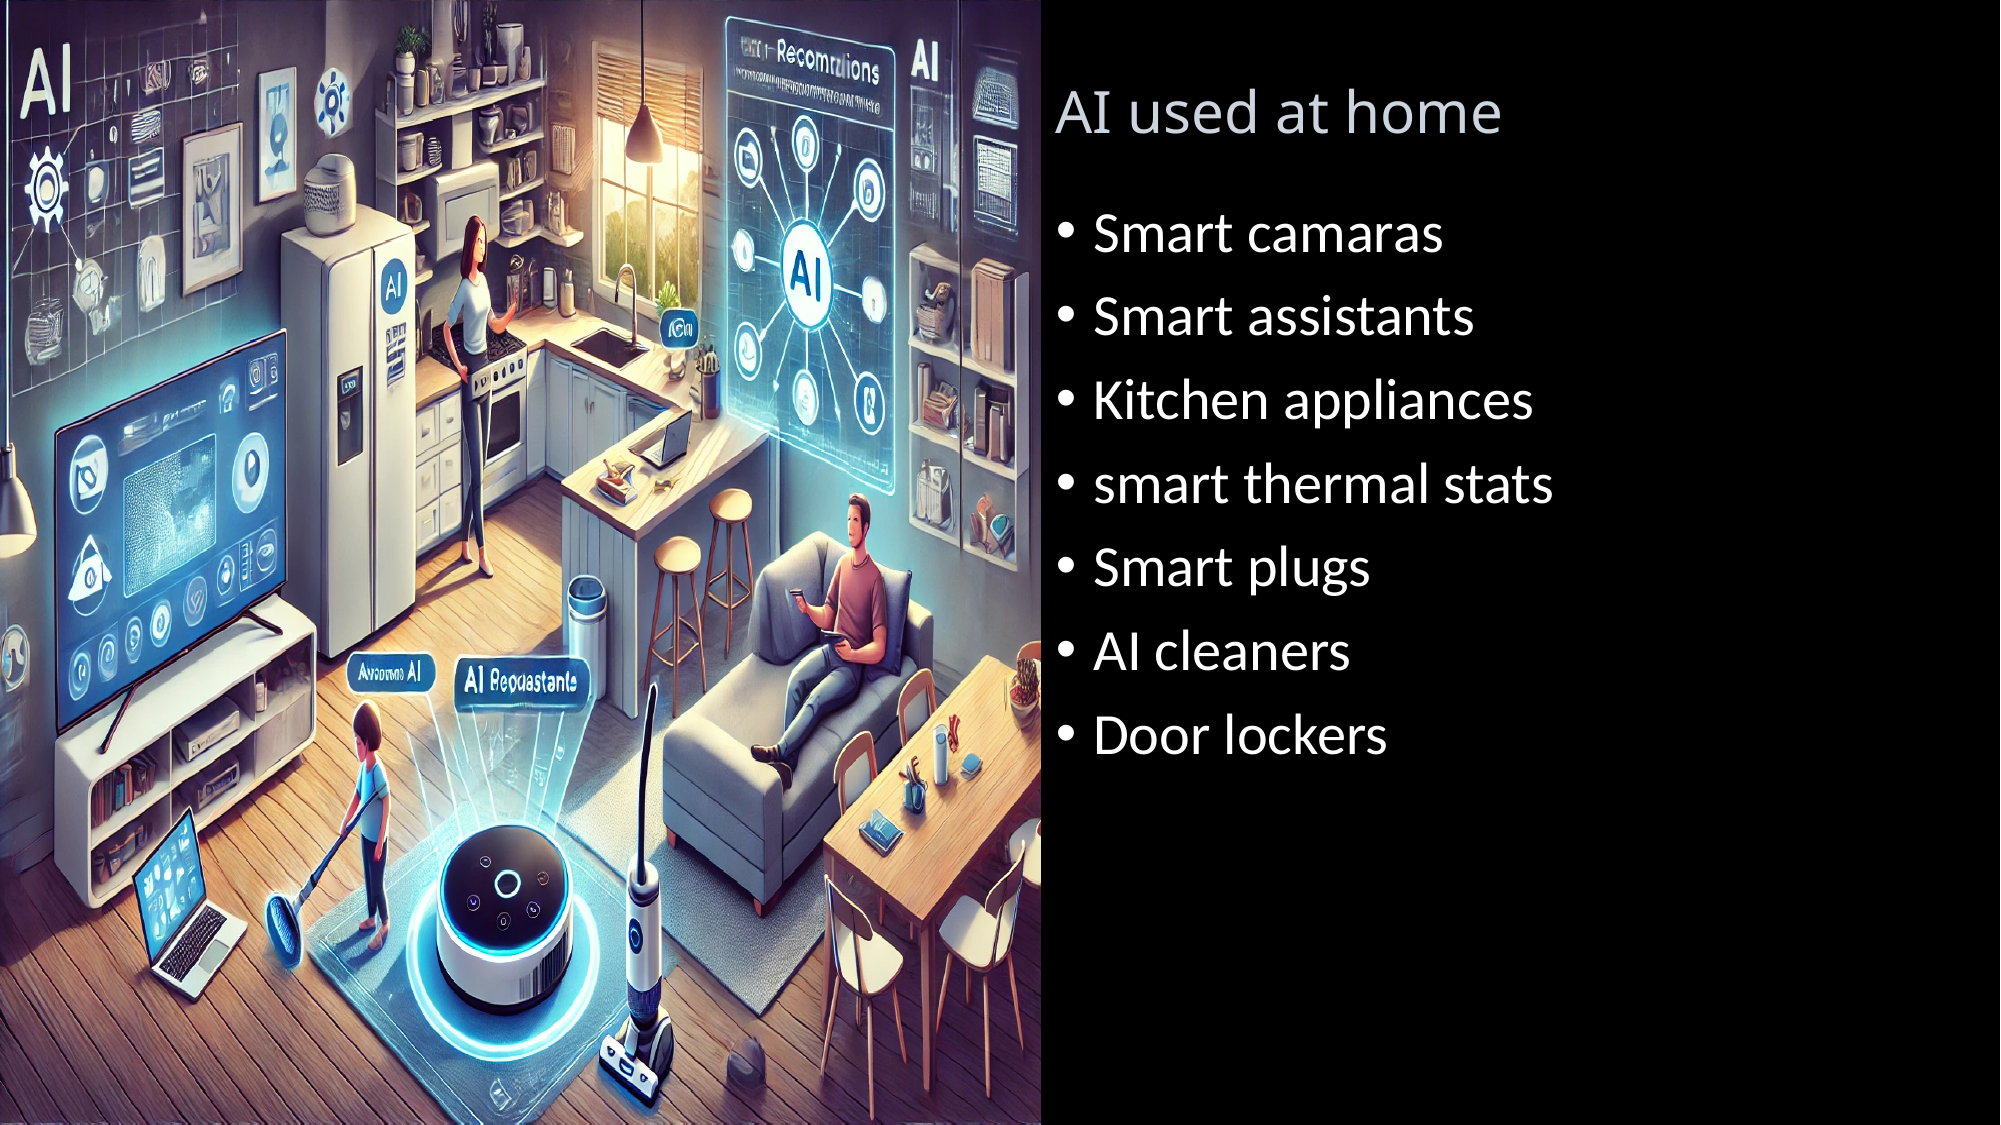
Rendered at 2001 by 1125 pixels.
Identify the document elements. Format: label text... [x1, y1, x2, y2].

list Smart camaras Smart assistants Kitchen appliances smart thermal stats Smart plugs AI cleaners Door lockers [1041, 194, 2000, 1125]
title AI used at home [1041, 0, 2000, 194]
picture [0, 0, 1041, 1125]
